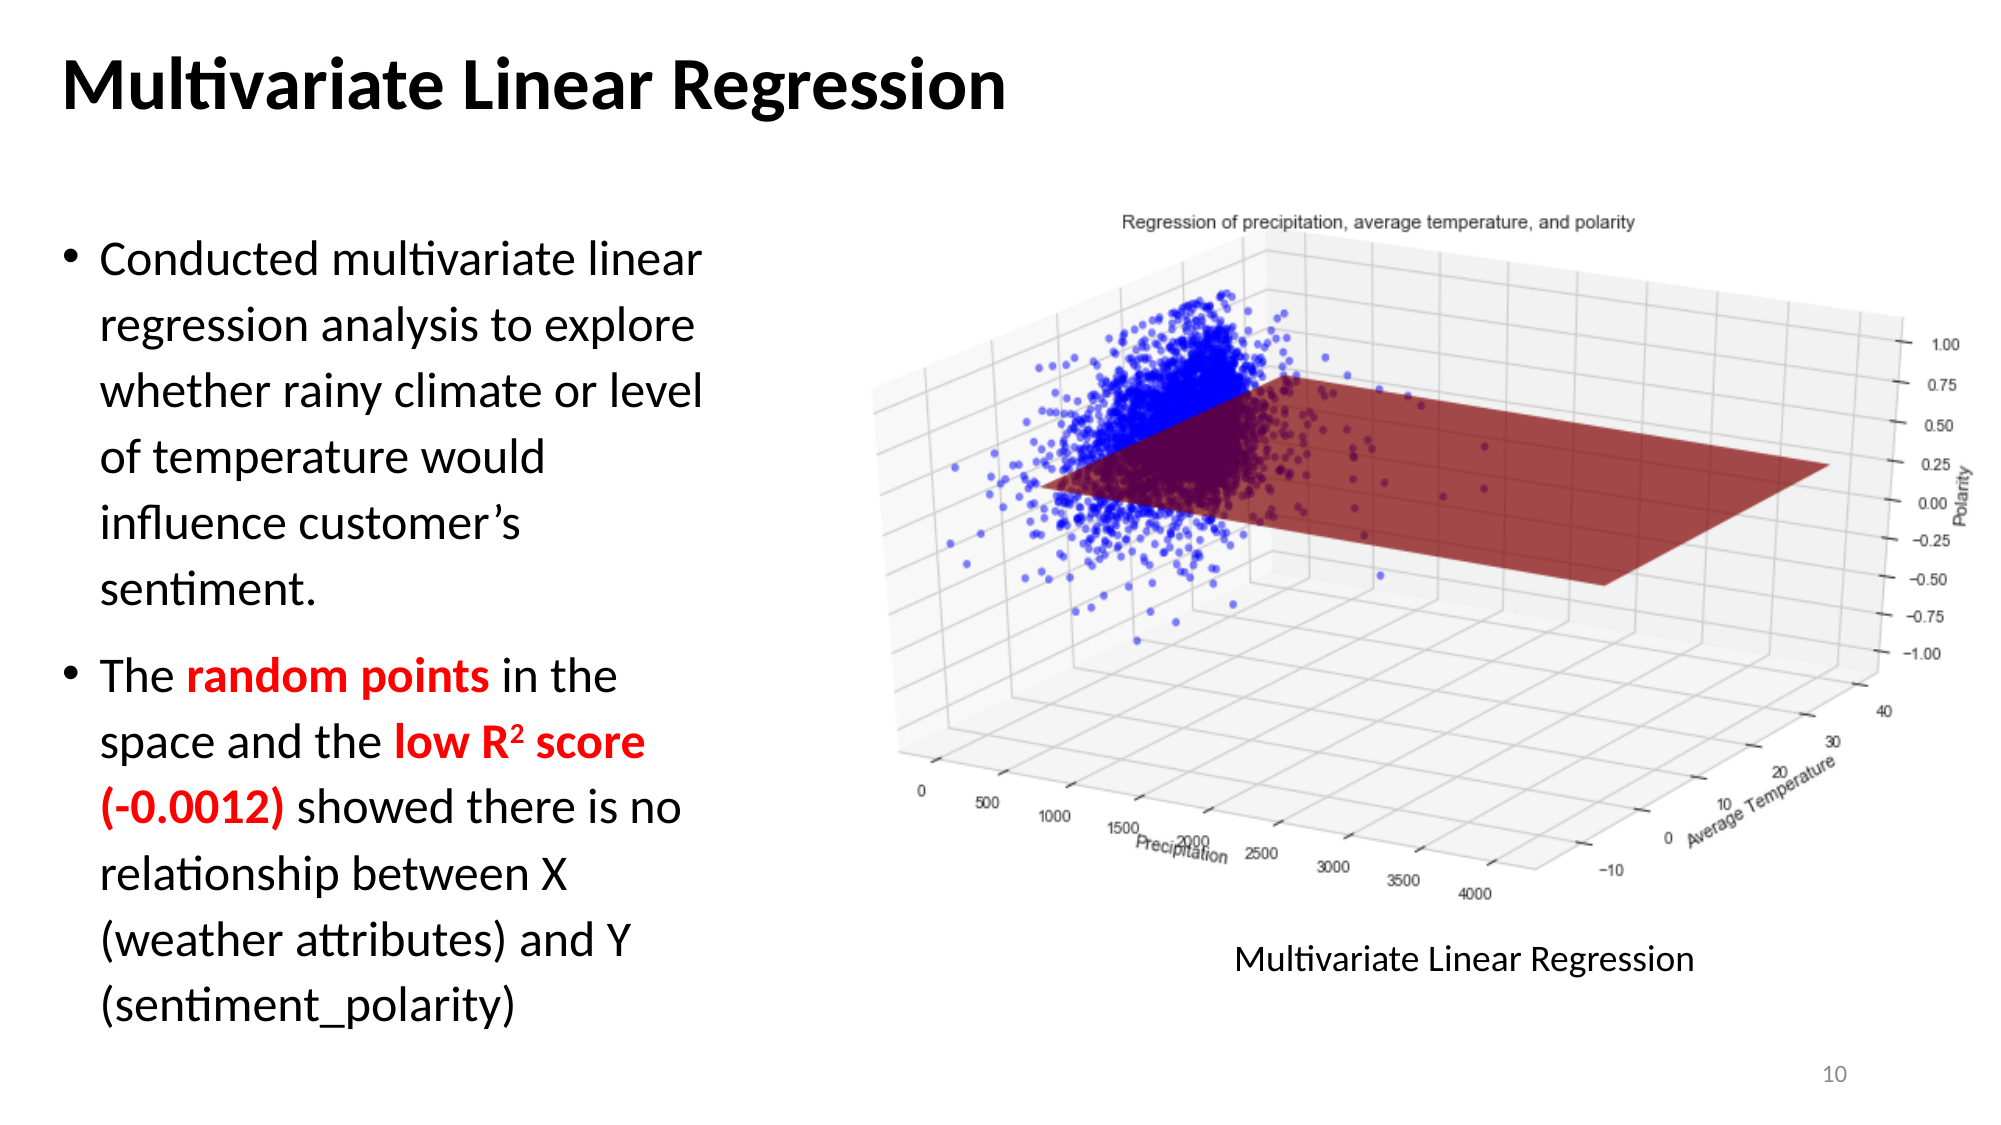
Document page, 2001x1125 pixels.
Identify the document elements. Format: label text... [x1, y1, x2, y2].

text_box Conducted multivariate linear regression analysis to explore whether rainy climate or level of temperature would influence customer’s sentiment. The random points in the space and the low R2 score (-0.0012) showed there is no relationship between X (weather attributes) and Y (sentiment_polarity) [47, 212, 744, 1043]
picture [715, 168, 2000, 927]
text_box Multivariate Linear Regression [47, 37, 1863, 169]
text_box Multivariate Linear Regression [1219, 927, 1711, 987]
slide_number 9 [1412, 1042, 1863, 1103]
